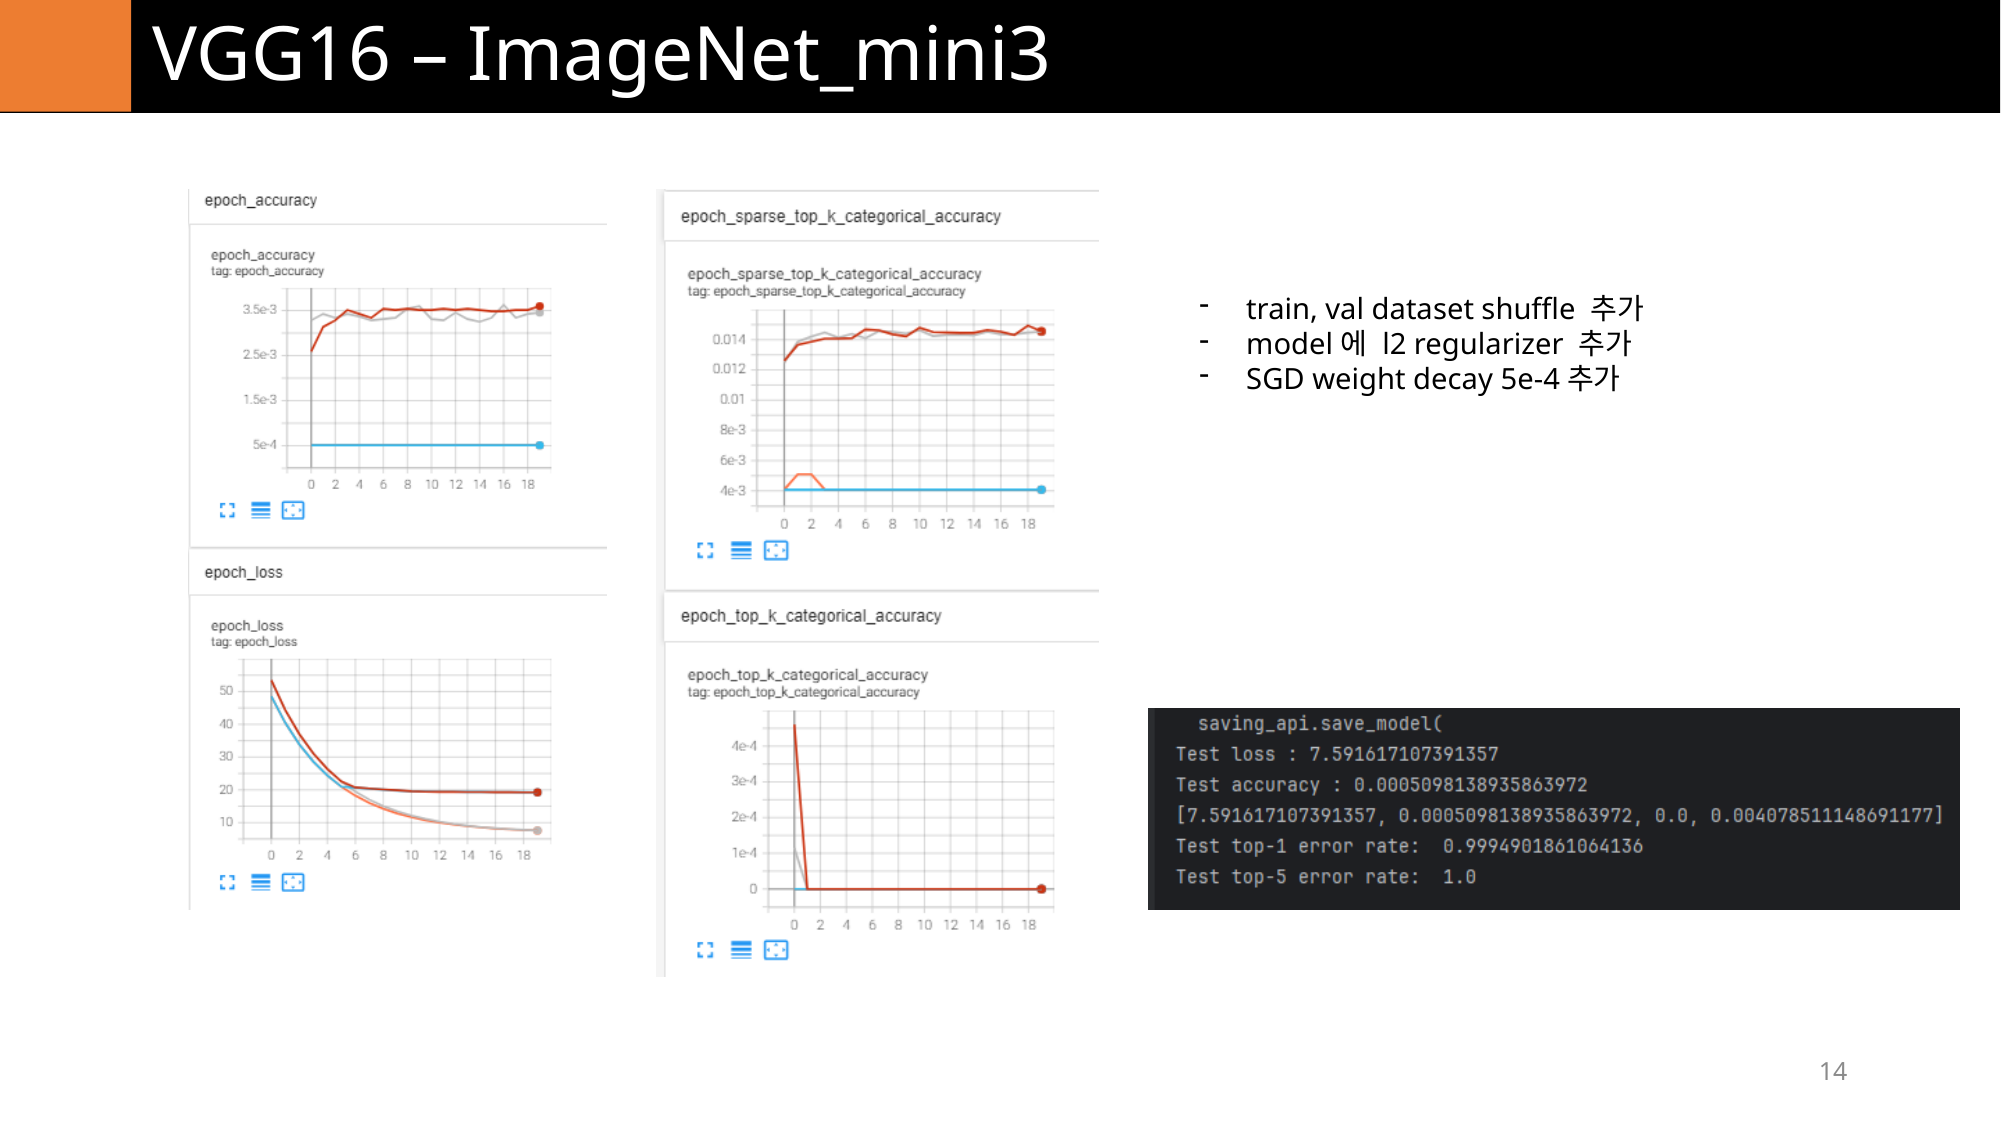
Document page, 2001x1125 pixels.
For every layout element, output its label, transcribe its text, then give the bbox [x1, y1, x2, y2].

picture [1147, 708, 1960, 911]
slide_number 14 [1412, 1042, 1863, 1103]
title VGG16 – ImageNet_mini3 [137, 0, 2000, 112]
picture [656, 189, 1099, 977]
picture [188, 189, 607, 910]
text_box train, val dataset shuffle 추가 model에 l2 regularizer 추가 SGD weight decay 5e-4추가 [1184, 283, 1972, 403]
